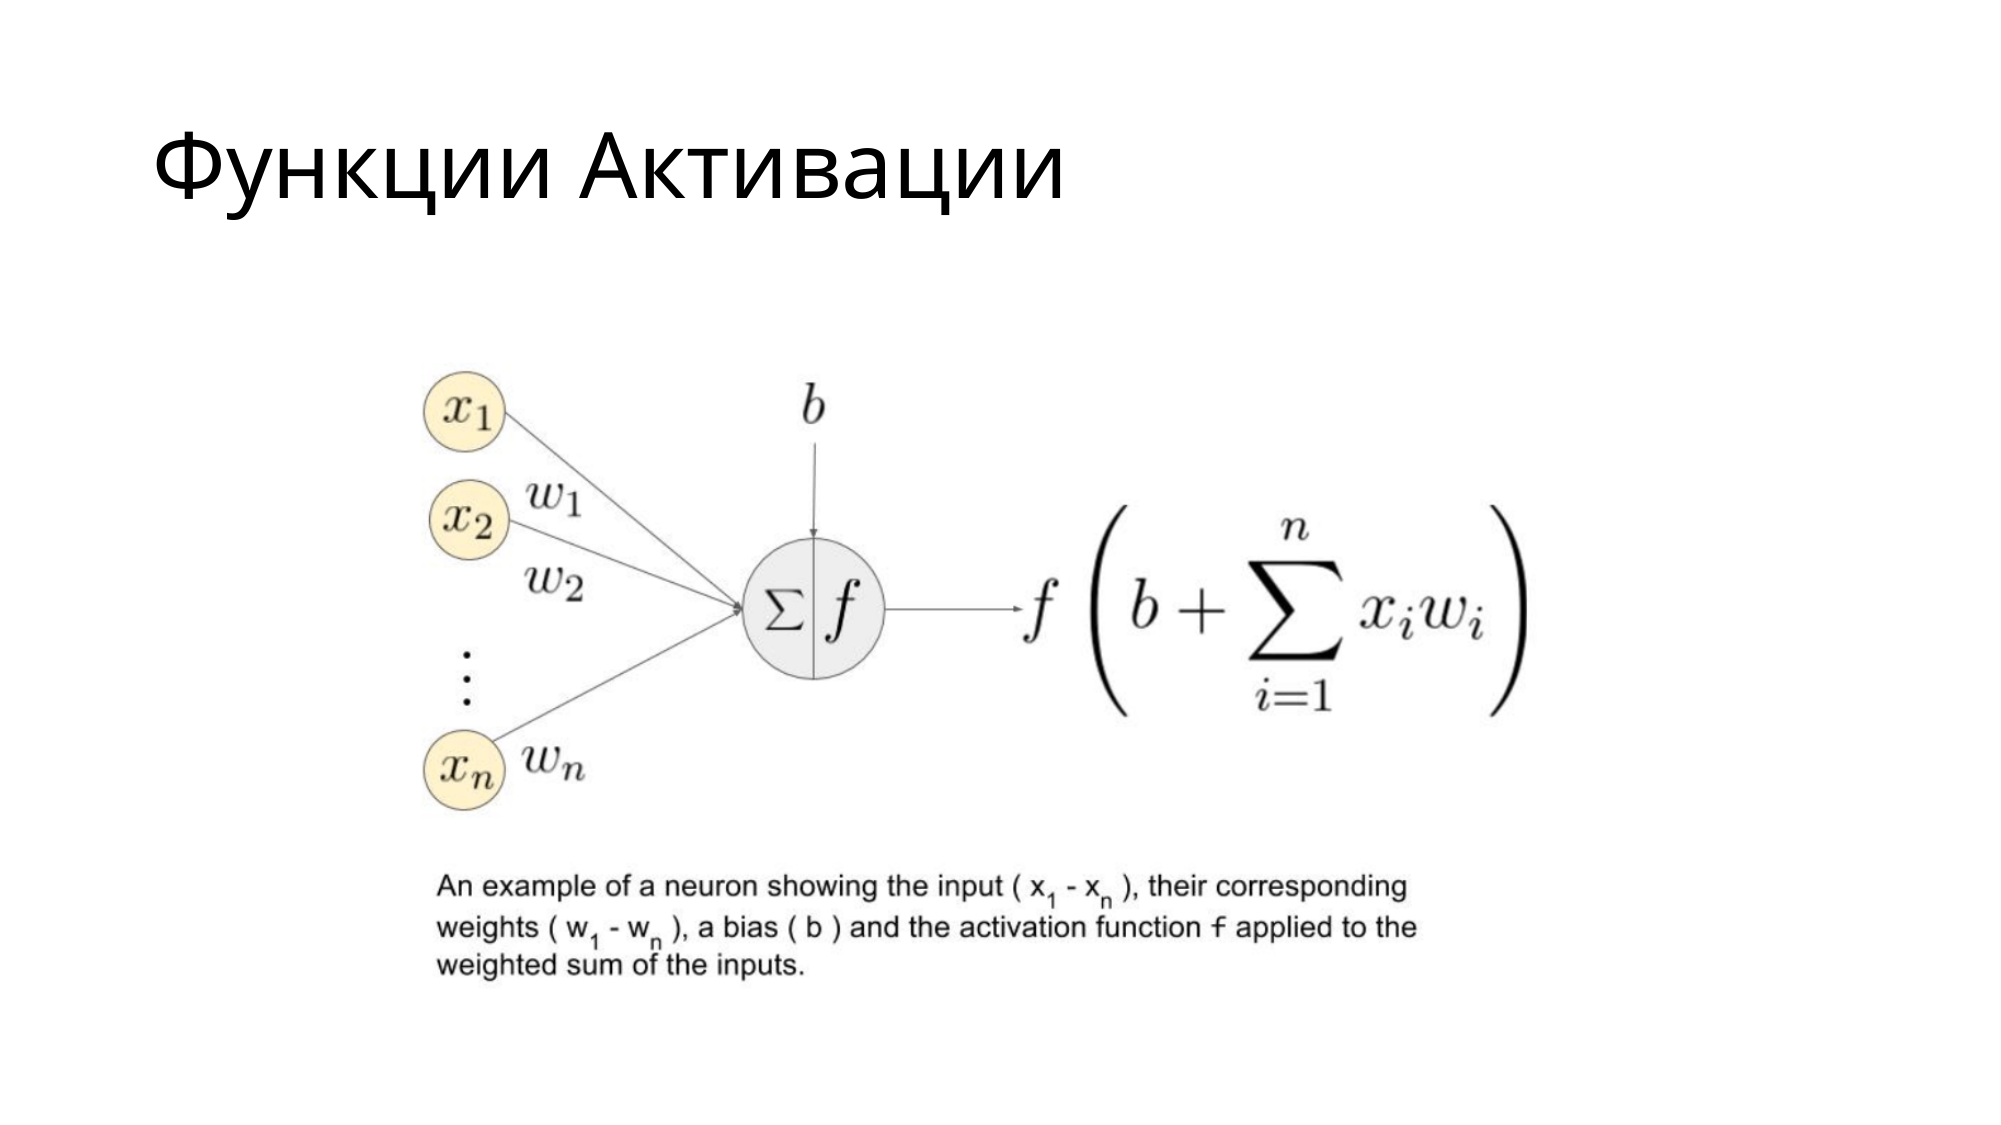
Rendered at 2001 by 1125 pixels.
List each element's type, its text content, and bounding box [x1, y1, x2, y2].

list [359, 299, 1641, 1014]
title Функции Активации [137, 59, 1863, 278]
